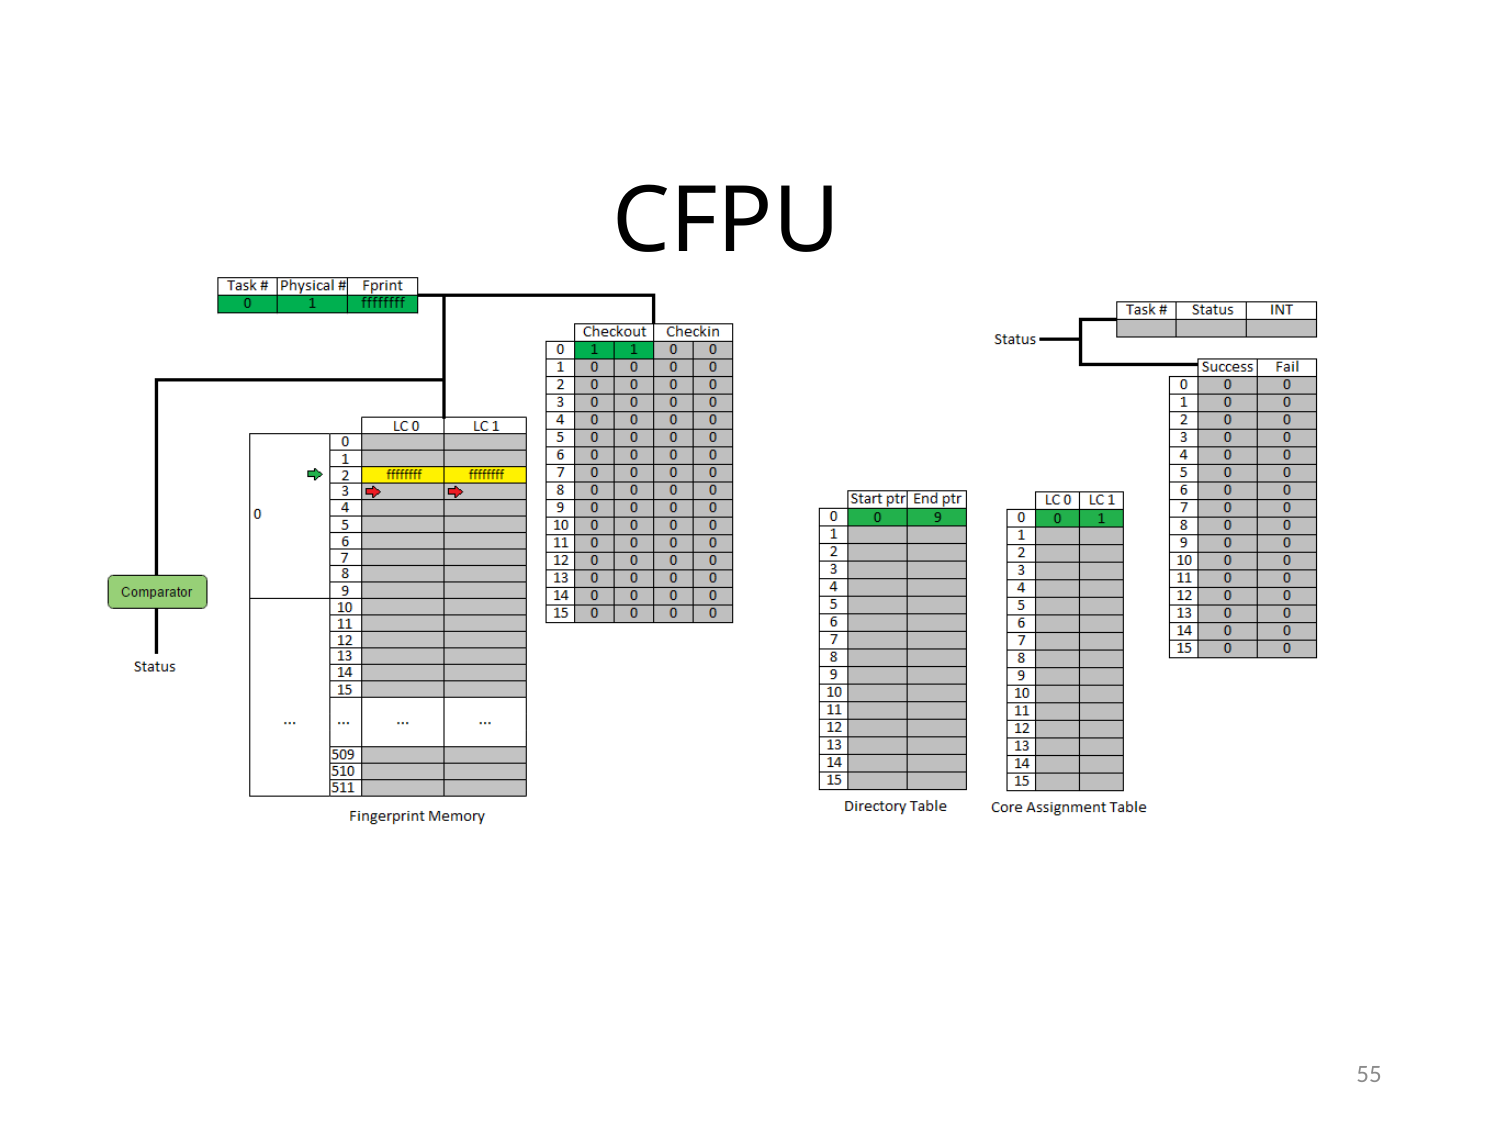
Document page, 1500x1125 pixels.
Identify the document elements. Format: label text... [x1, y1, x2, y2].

slide_number 55 [1059, 1042, 1397, 1103]
picture [89, 253, 1327, 833]
title CFPU [79, 140, 1374, 304]
